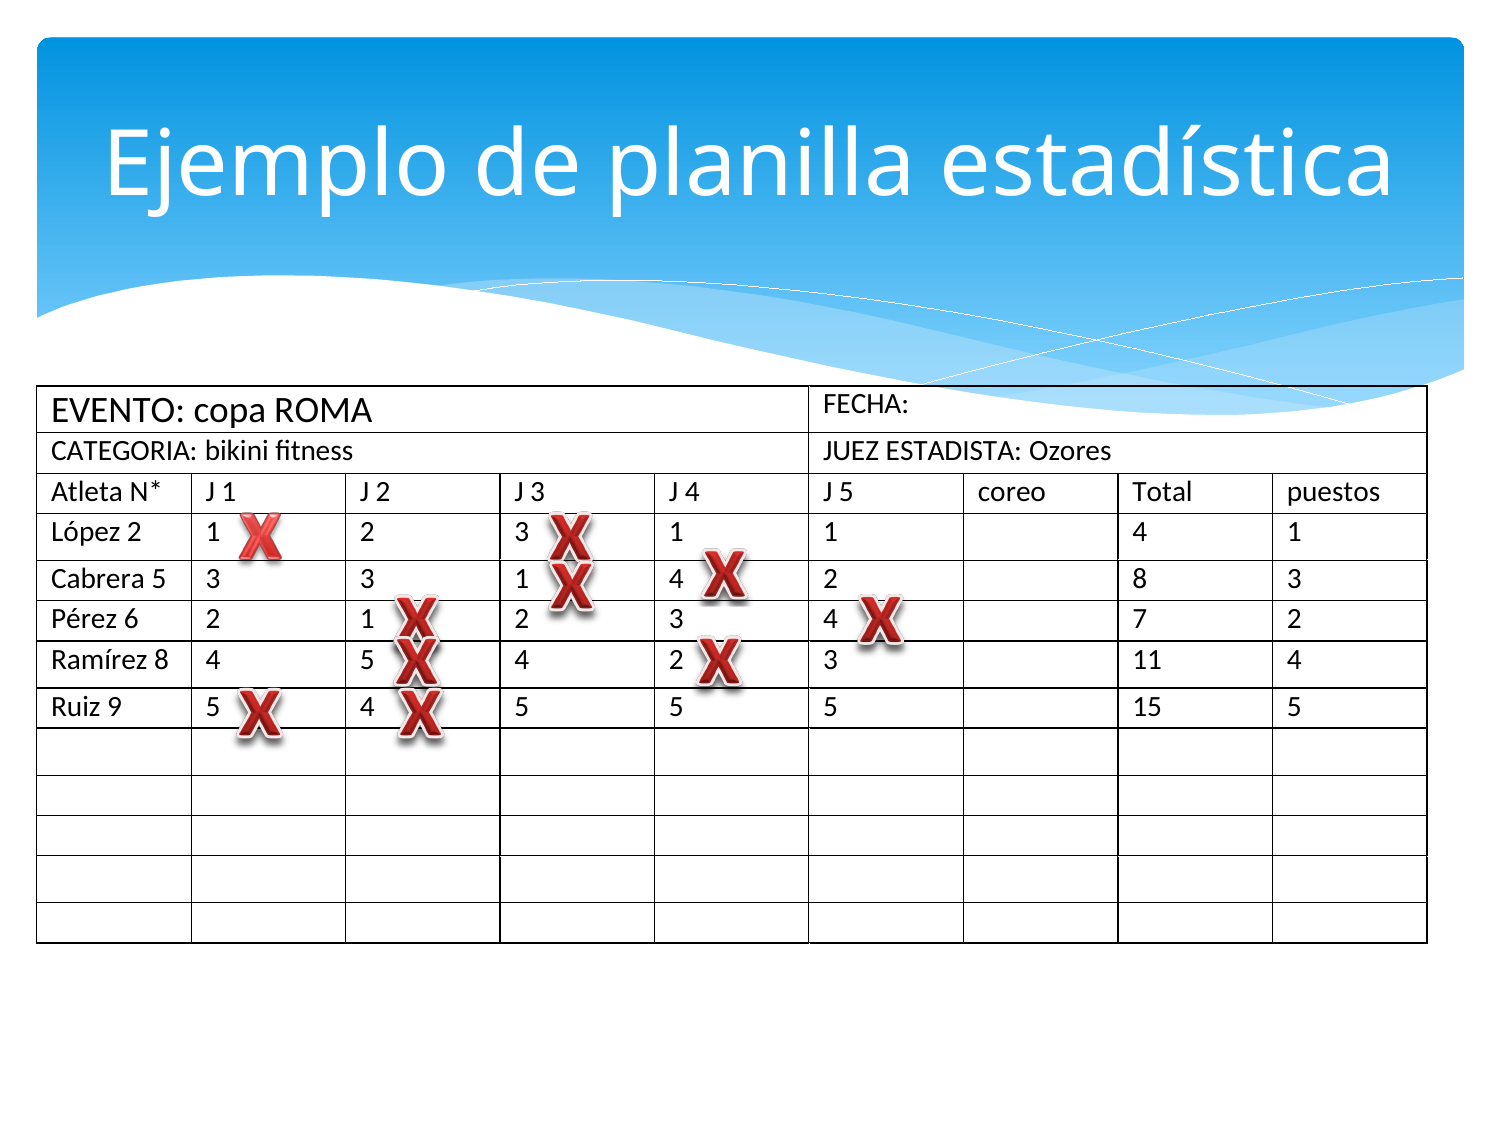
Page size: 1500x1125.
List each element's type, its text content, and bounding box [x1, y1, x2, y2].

picture [17, 385, 1448, 1012]
title Ejemplo de planilla estadística [75, 55, 1425, 261]
